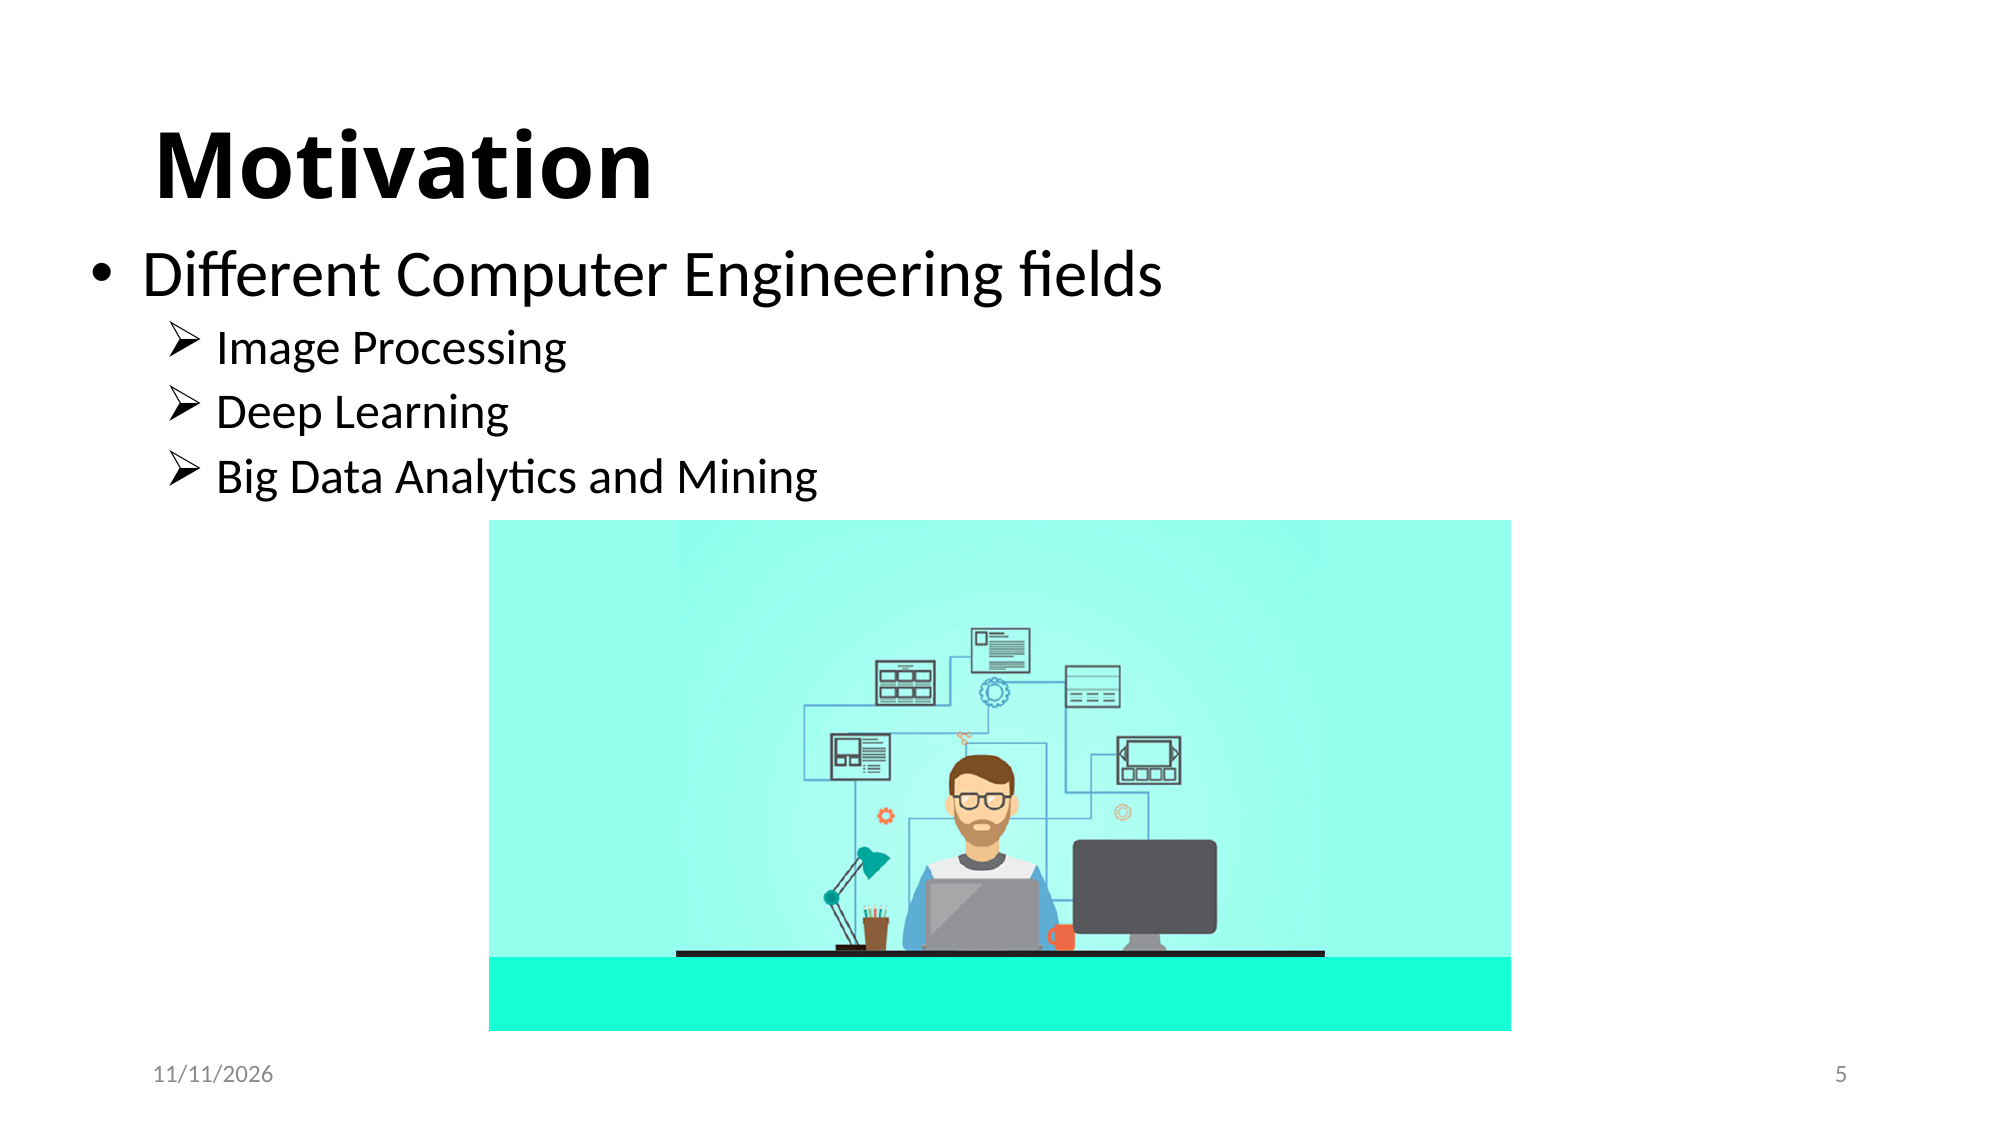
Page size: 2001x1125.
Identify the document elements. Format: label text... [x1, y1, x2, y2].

list Different Computer Engineering fields Image Processing Deep Learning Big Data Analytics and Mining [75, 231, 1830, 963]
title Motivation [137, 59, 1863, 278]
slide_number 5 [1412, 1042, 1863, 1103]
picture [489, 520, 1511, 1031]
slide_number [137, 1042, 588, 1103]
